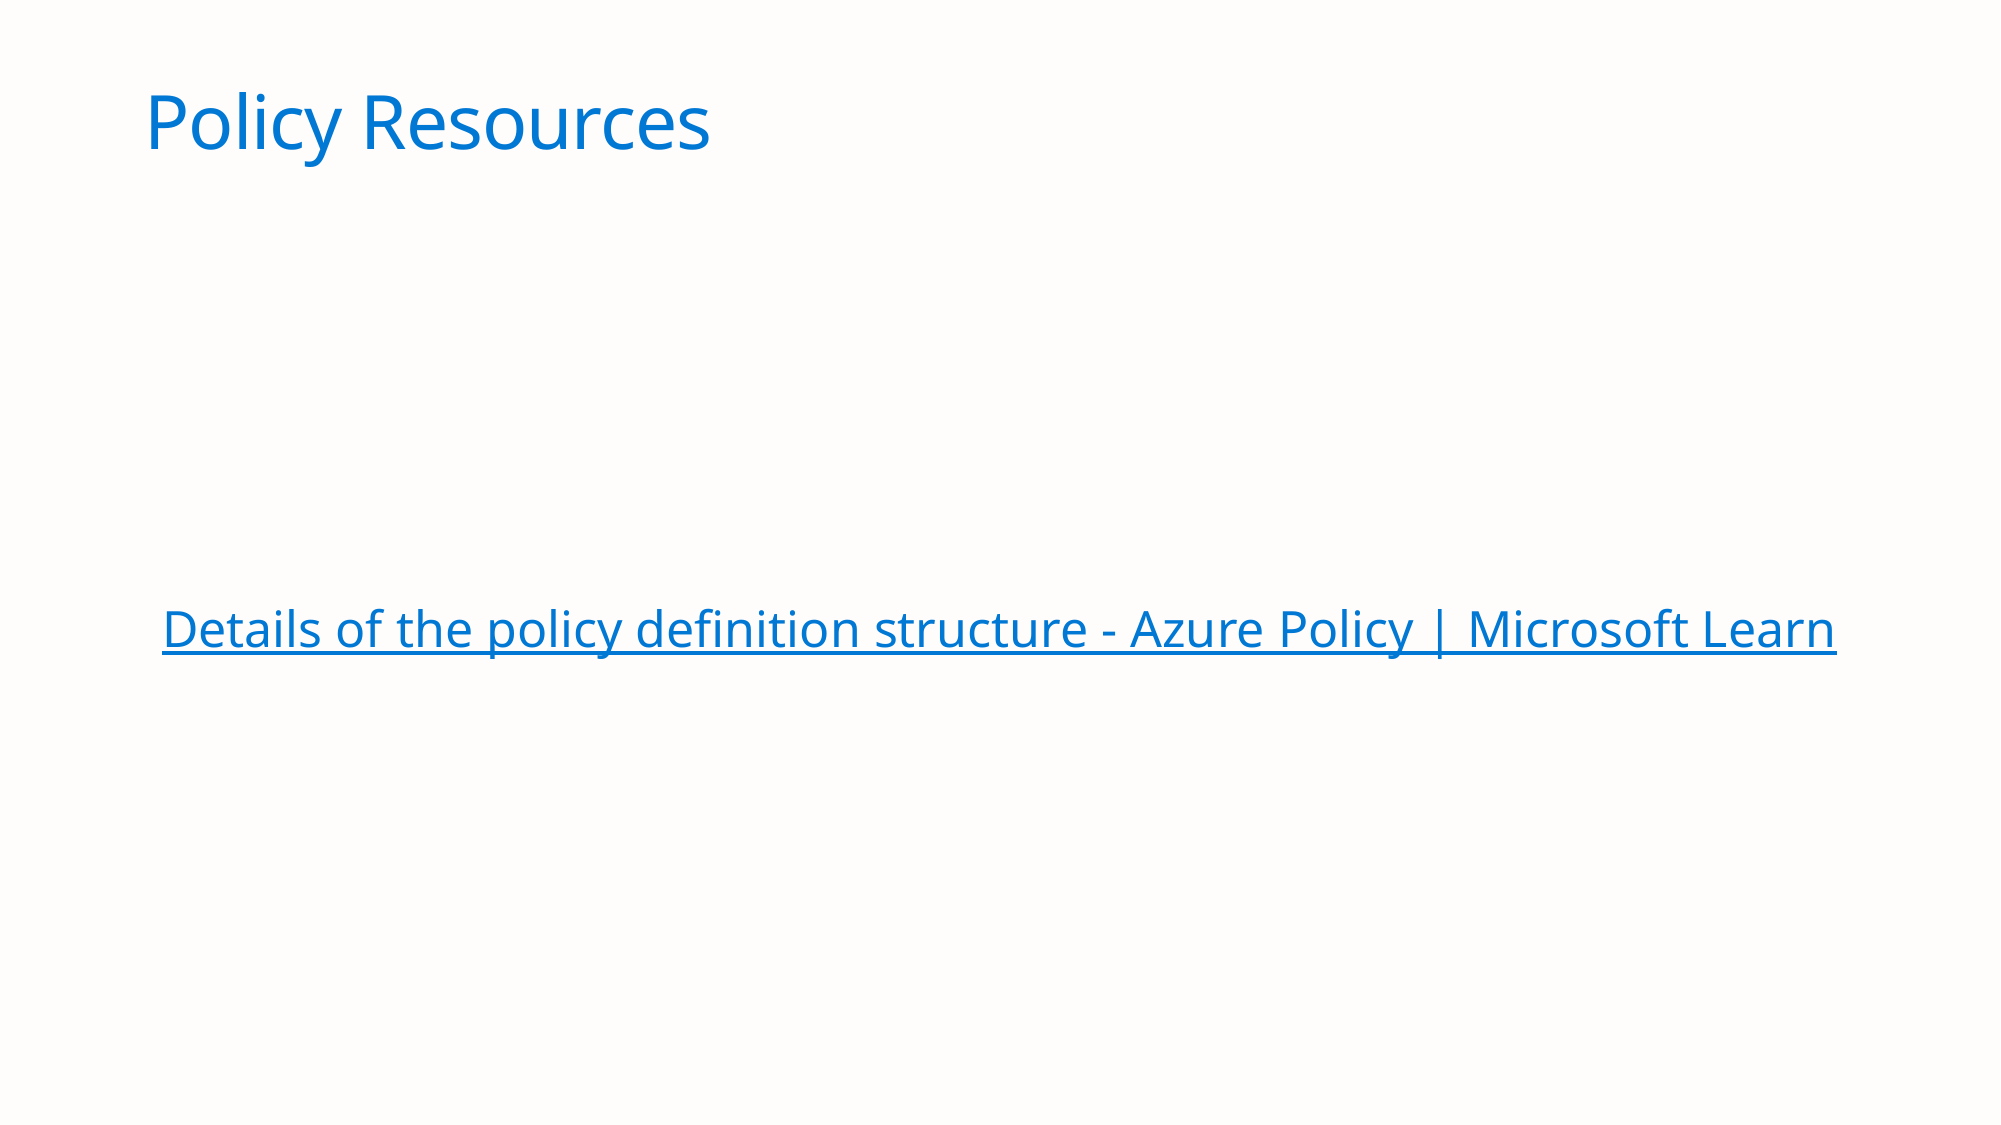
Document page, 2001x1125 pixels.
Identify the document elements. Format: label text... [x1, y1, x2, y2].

list Details of the policy definition structure - Azure Policy | Microsoft Learn [95, 235, 1904, 1029]
title Policy Resources [144, 75, 1857, 166]
